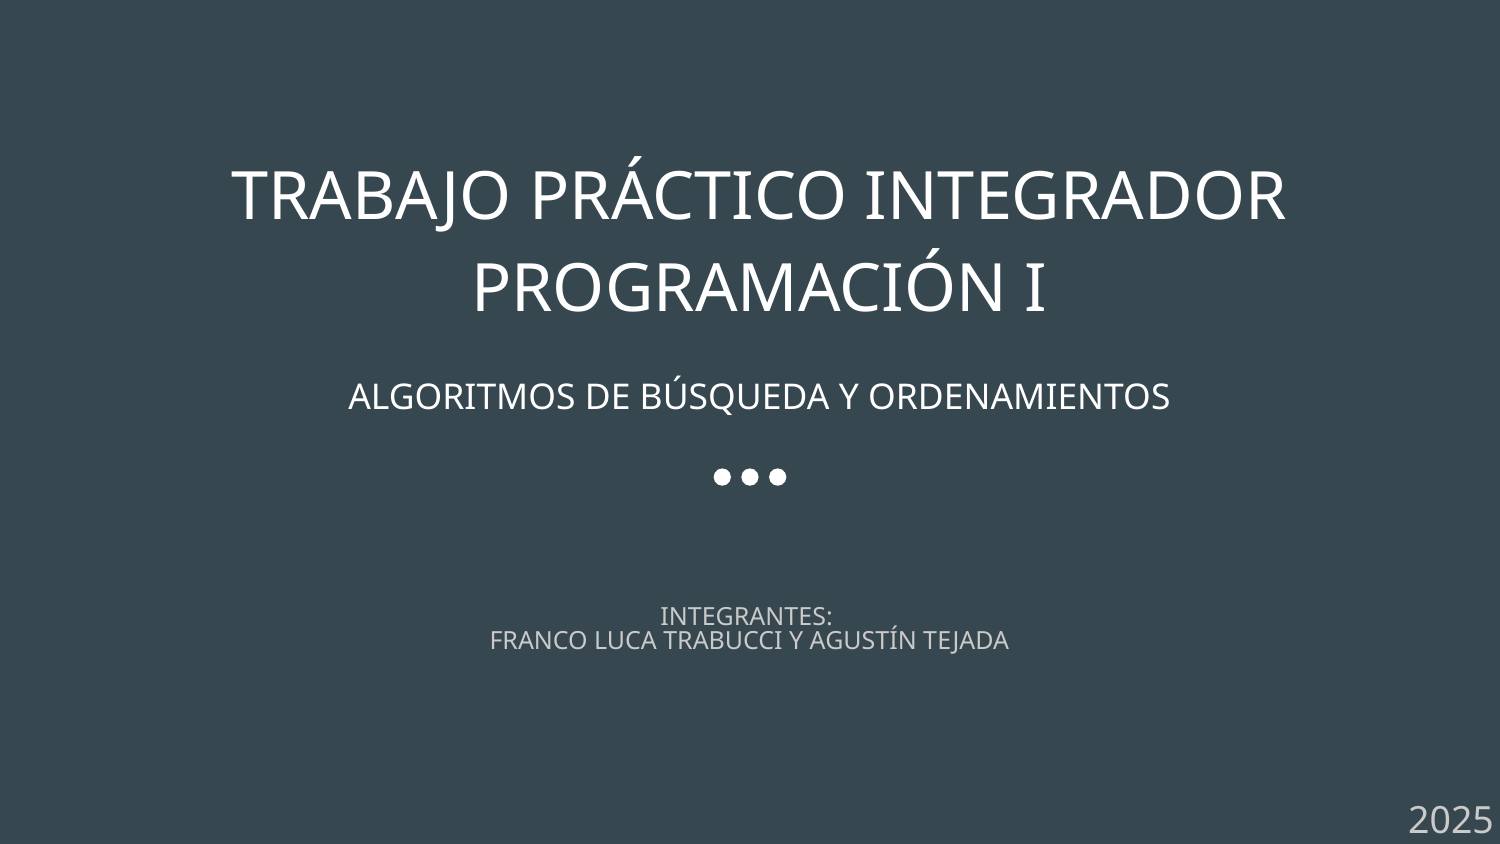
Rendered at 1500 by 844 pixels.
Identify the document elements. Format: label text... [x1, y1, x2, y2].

text_box 2025 [1393, 781, 1500, 821]
title TRABAJO PRÁCTICO INTEGRADOR PROGRAMACIÓN I [28, 97, 1416, 369]
text_box ALGORITMOS DE BÚSQUEDA Y ORDENAMIENTOS [317, 359, 1202, 422]
subtitle INTEGRANTES: FRANCO LUCA TRABUCCI Y AGUSTÍN TEJADA [411, 576, 1089, 660]
